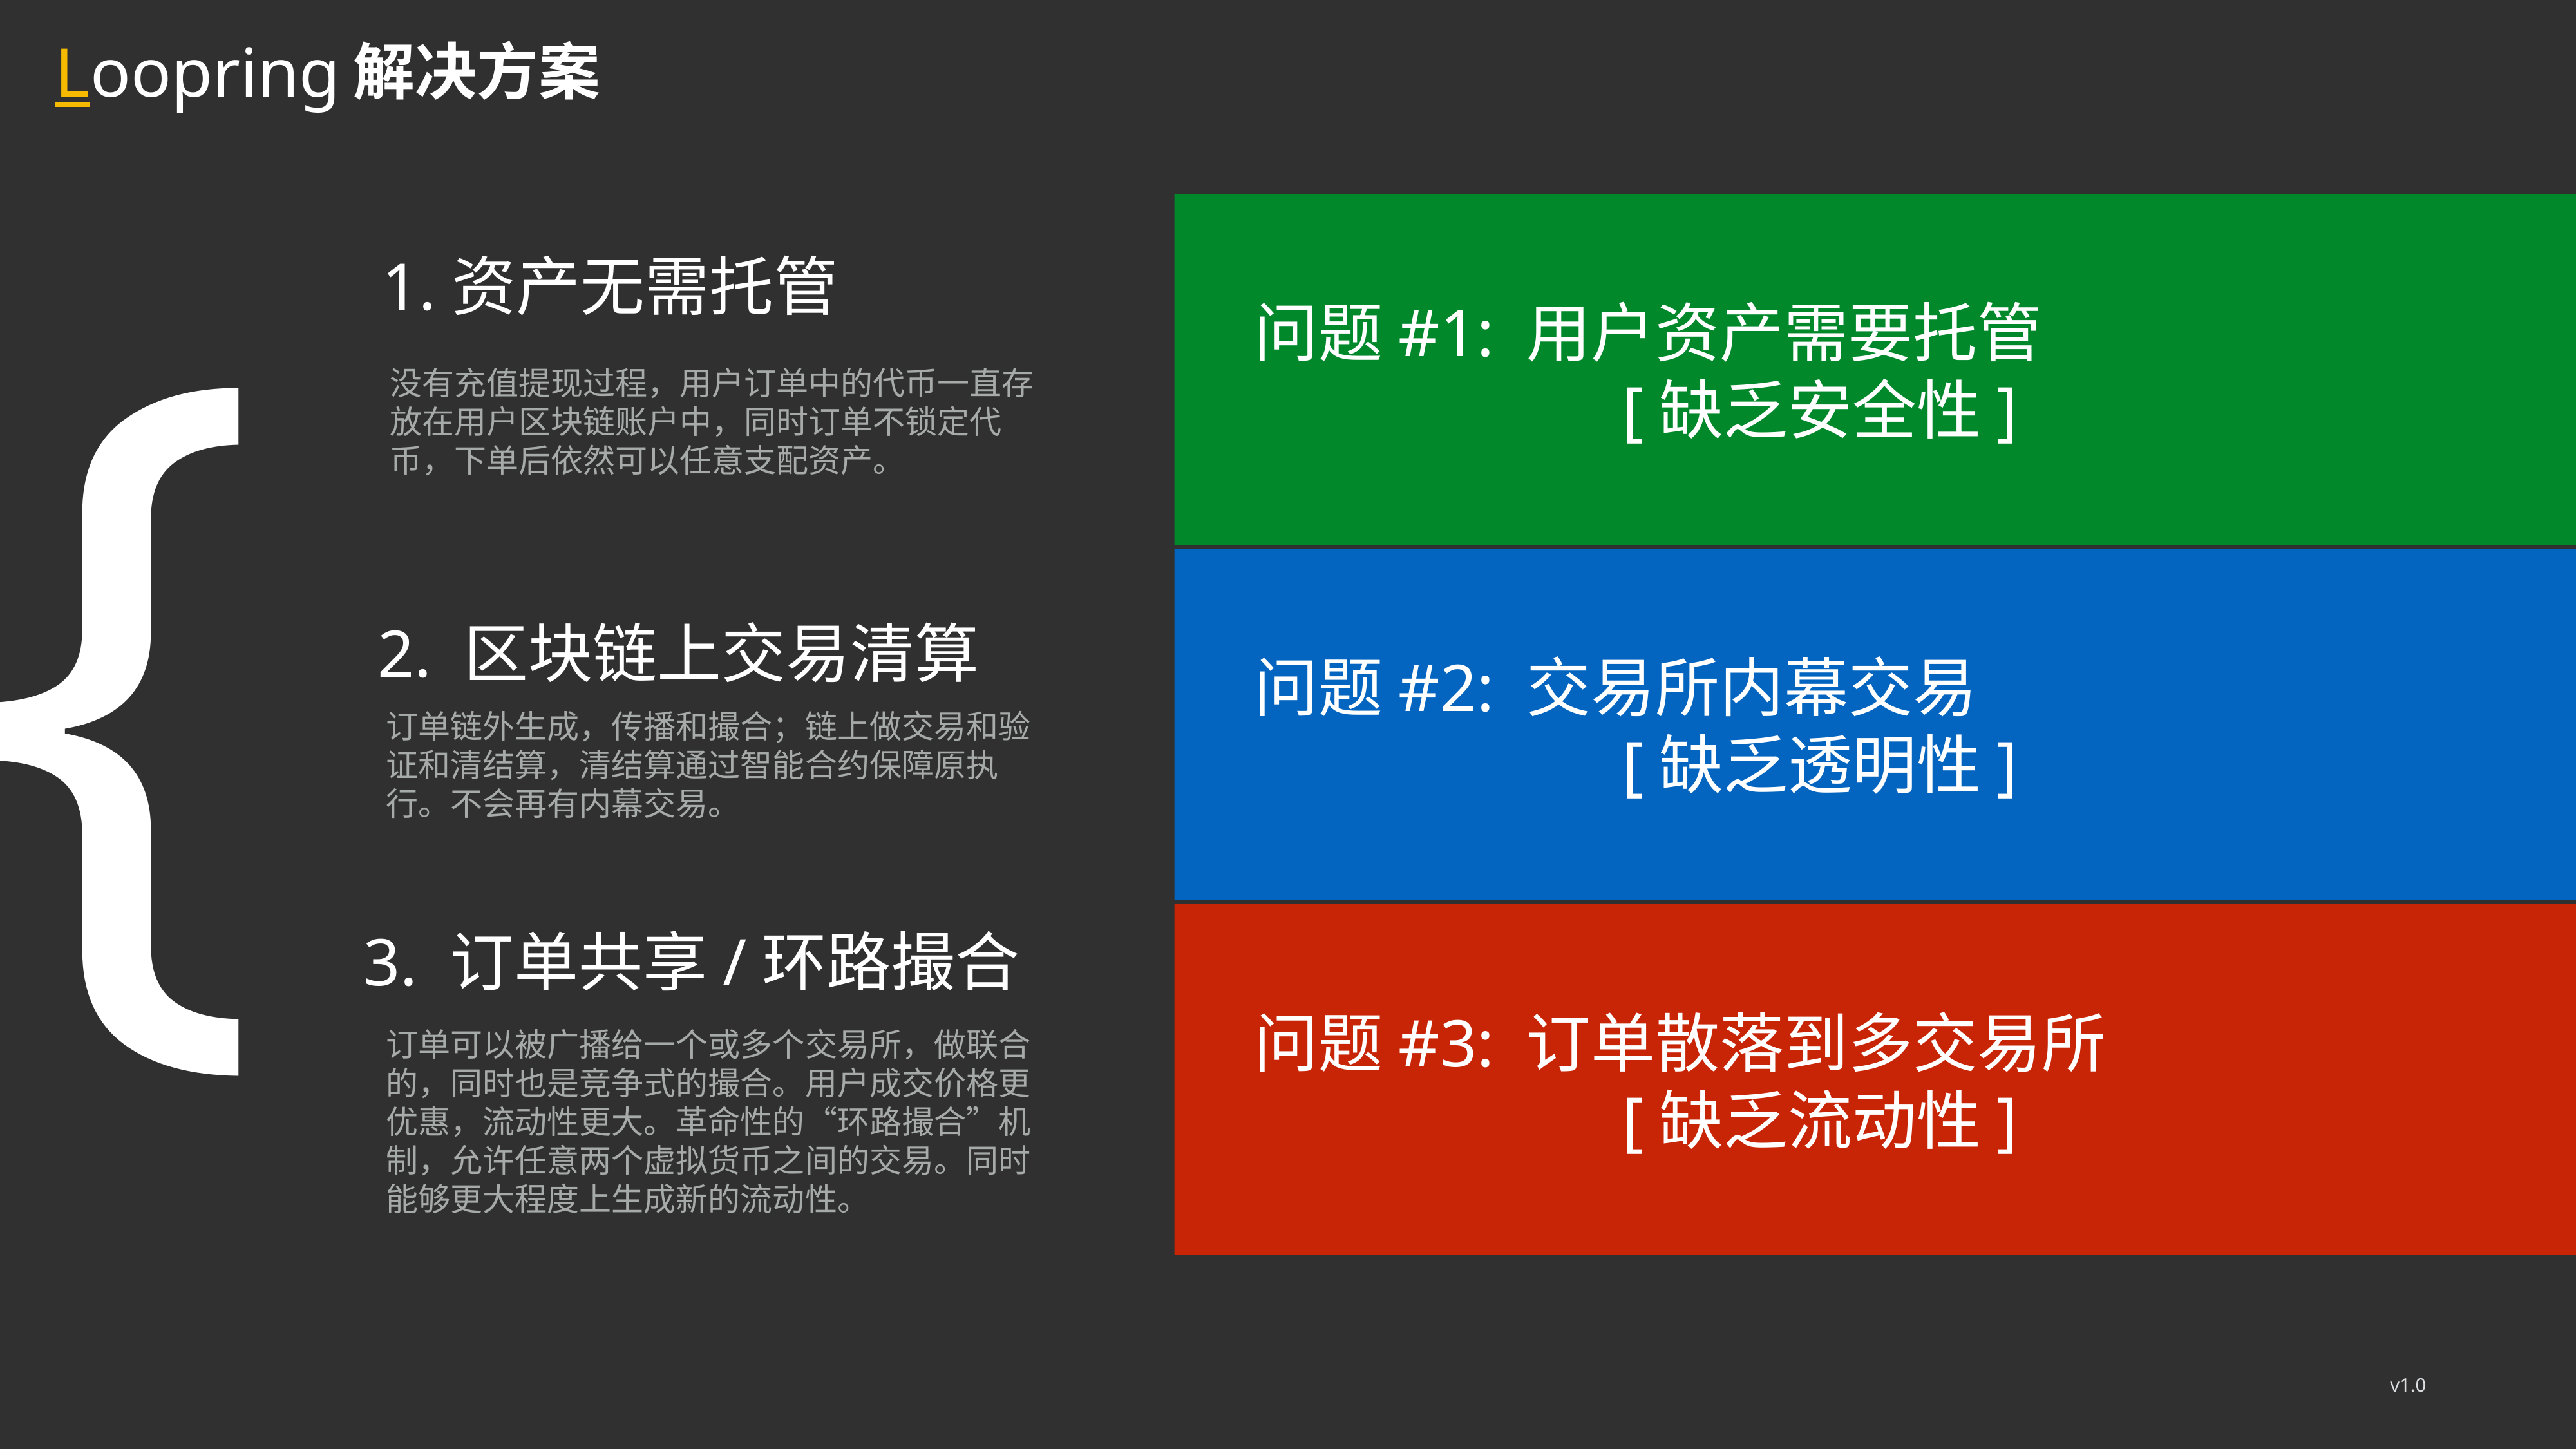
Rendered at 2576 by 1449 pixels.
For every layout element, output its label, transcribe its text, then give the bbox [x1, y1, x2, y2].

text_box 问题#3: 订单散落到多交易所 [缺乏流动性] [1174, 904, 2576, 1255]
text_box 解决方案 [346, 25, 608, 115]
text_box v1.0 [2382, 1365, 2434, 1404]
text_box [377, 907, 1050, 1240]
text_box 问题#1: 用户资产需要托管 [缺乏安全性] [1174, 194, 2576, 545]
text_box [374, 213, 1053, 514]
text_box Loopring [47, 22, 348, 118]
text_box { [0, 155, 272, 1117]
text_box 问题#2: 交易所内幕交易 [缺乏透明性] [1174, 549, 2576, 900]
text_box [377, 599, 1050, 838]
